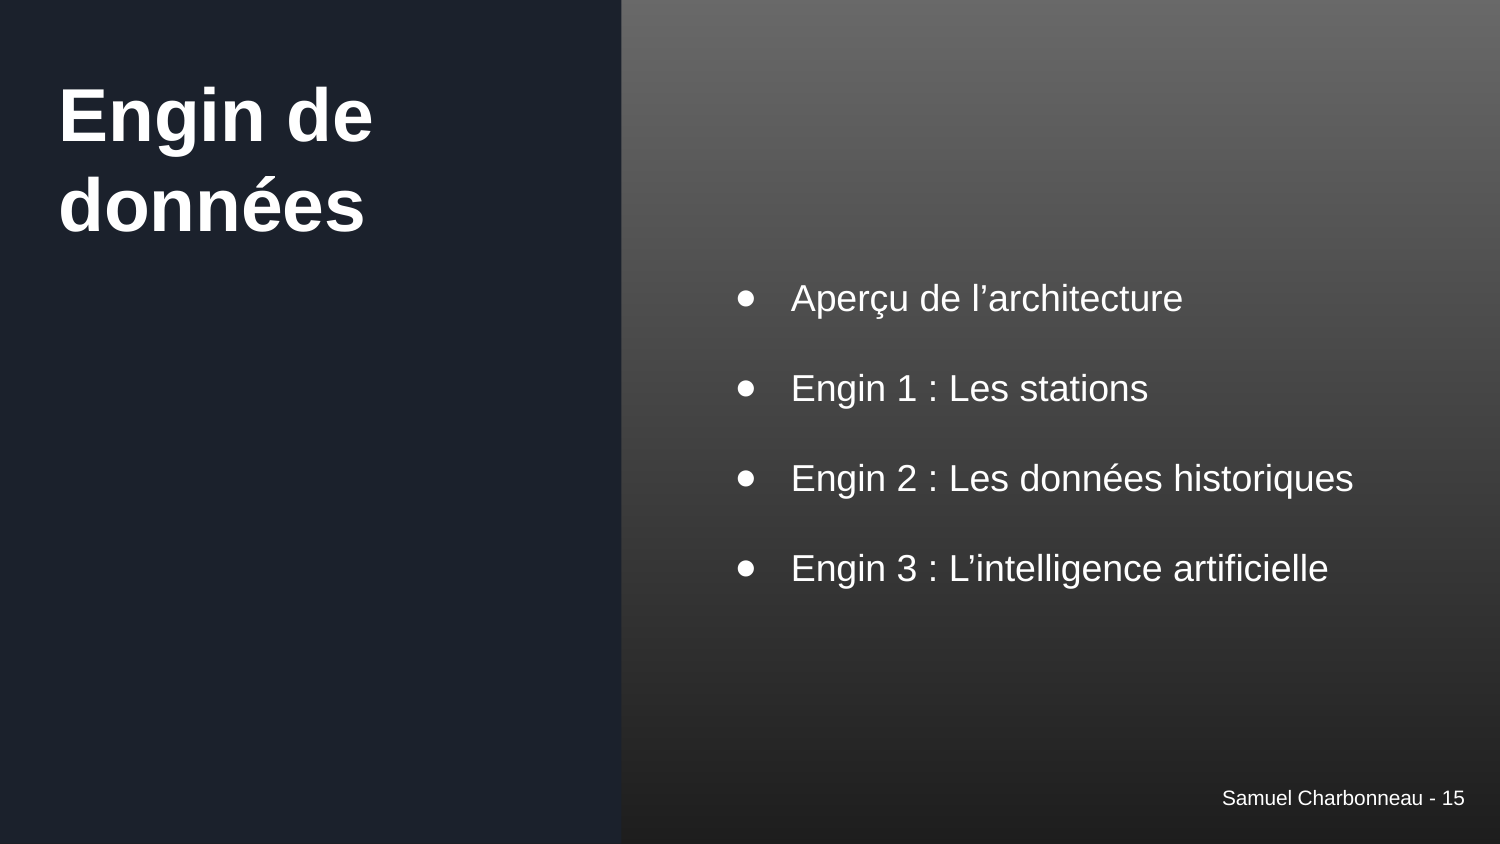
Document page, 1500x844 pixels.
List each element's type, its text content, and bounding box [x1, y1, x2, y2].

title Engin de données [43, 51, 563, 480]
slide_number Samuel Charbonneau - 15 [1147, 764, 1480, 830]
list Aperçu de l’architecture Engin 1 : Les stations Engin 2 : Les données historiques Engin 3 : L’intelligence artificielle [700, 213, 1424, 532]
